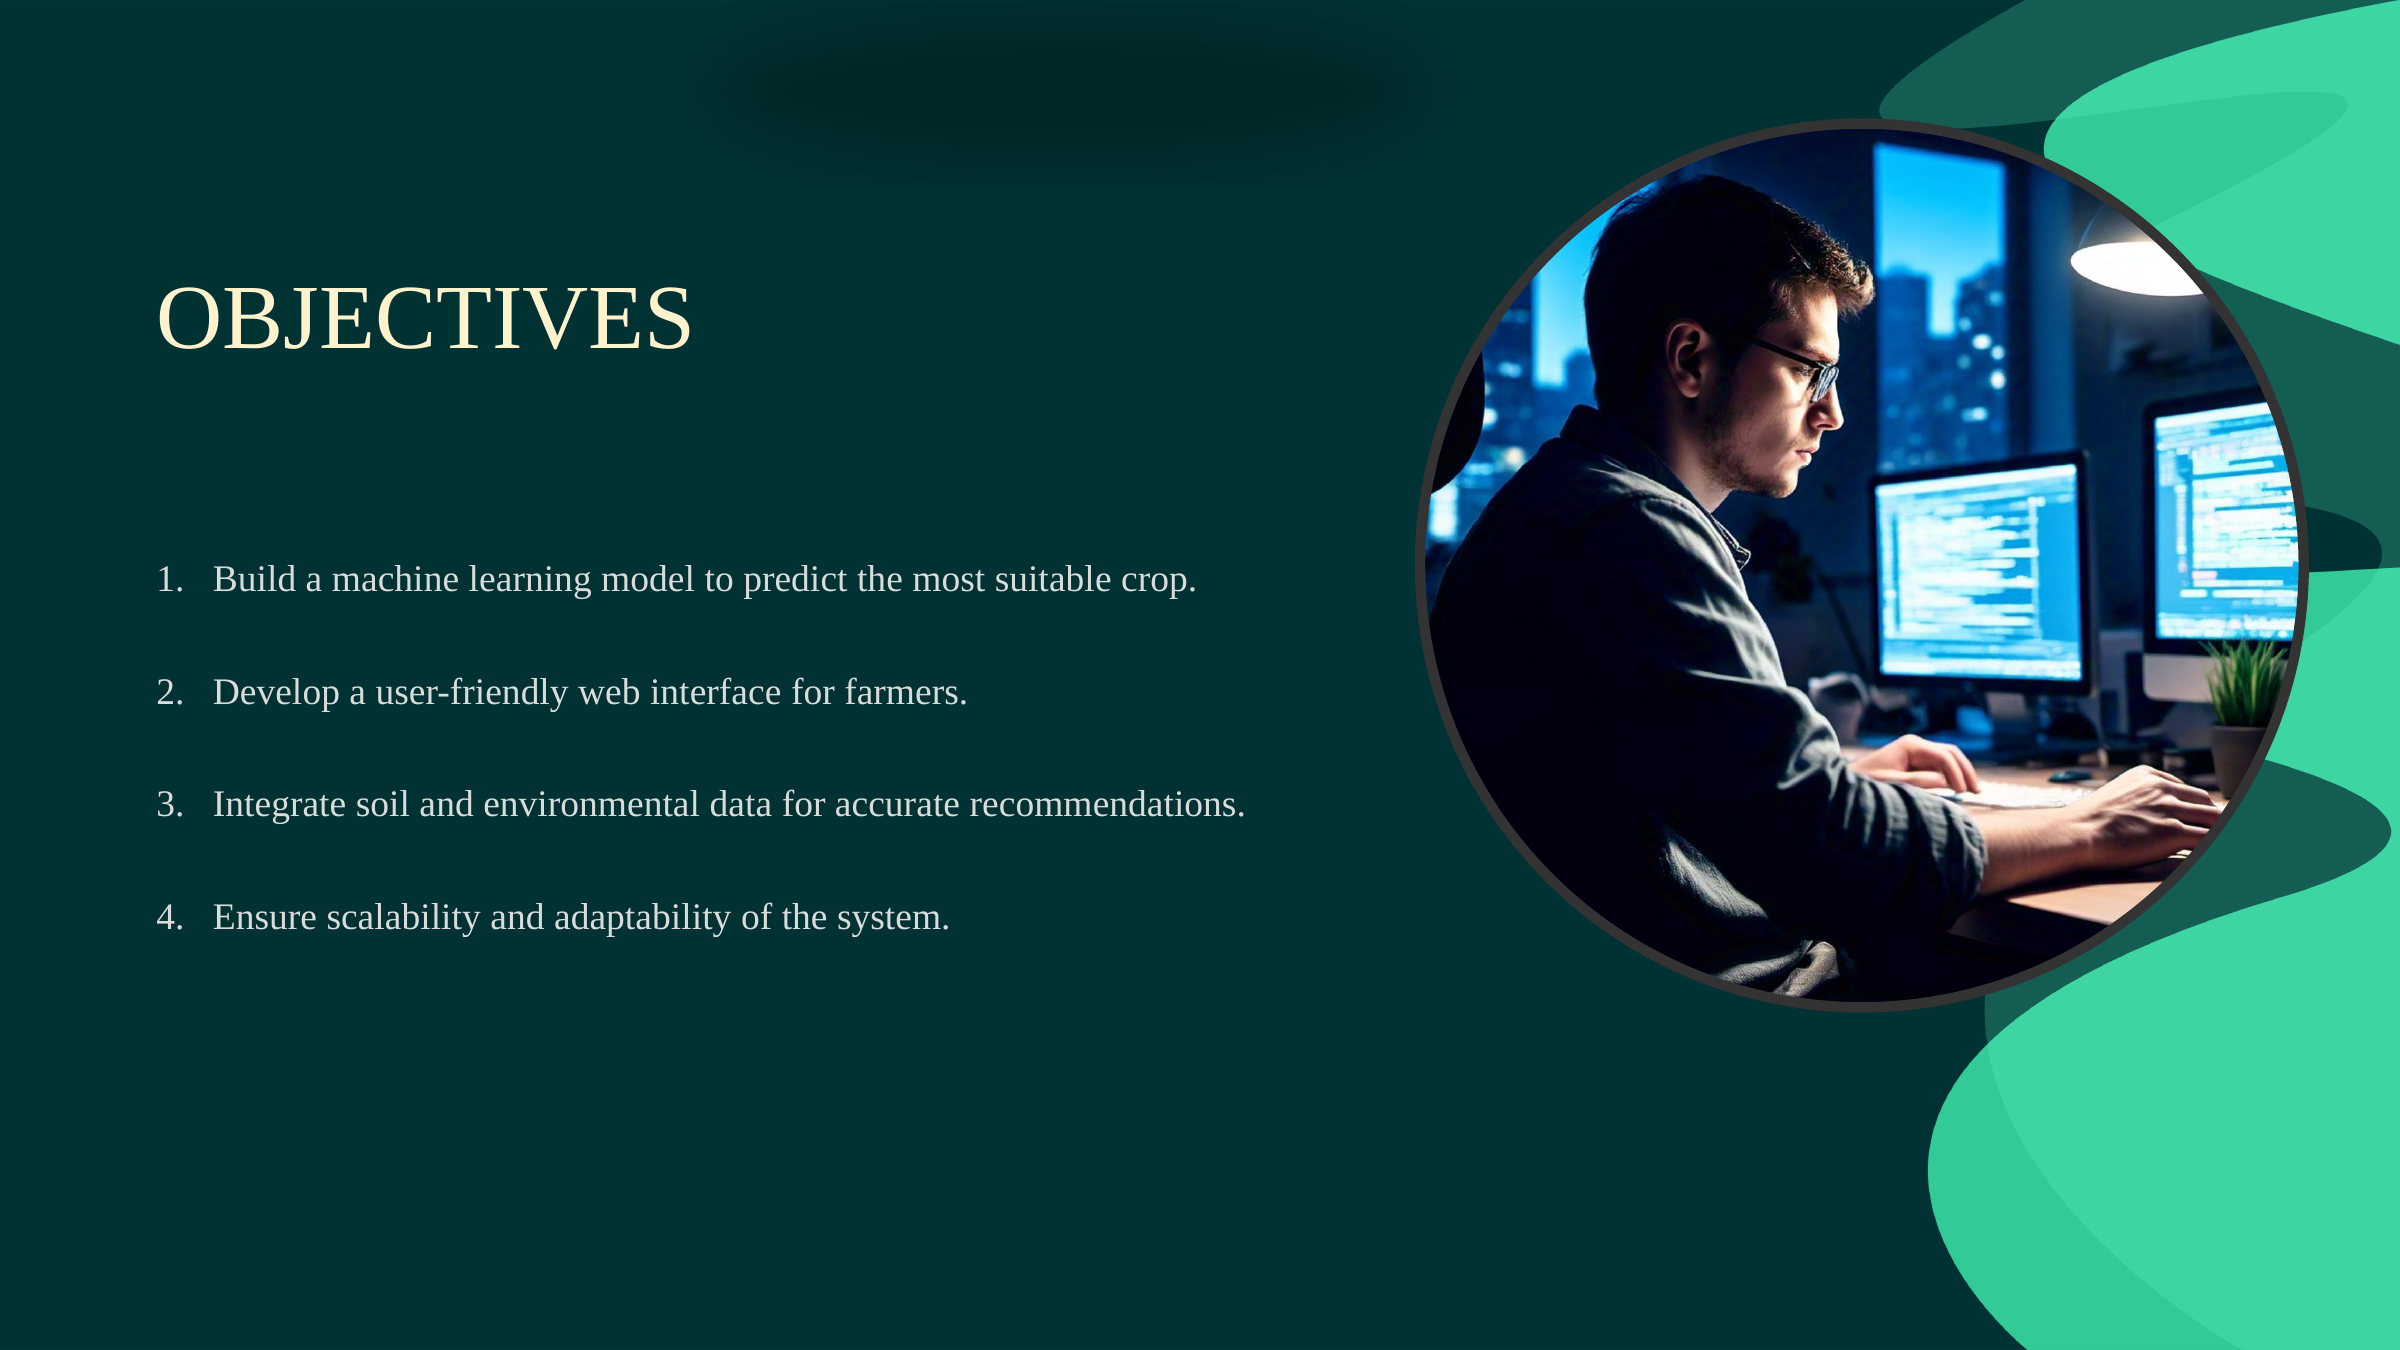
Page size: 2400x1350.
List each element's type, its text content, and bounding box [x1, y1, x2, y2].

text_box Build a machine learning model to predict the most suitable crop. Develop a user-friendly web interface for farmers. Integrate soil and environmental data for accurate recommendations. Ensure scalability and adaptability of the system. [141, 479, 1420, 989]
text_box OBJECTIVES [141, 249, 1200, 374]
picture [0, 0, 2400, 1350]
